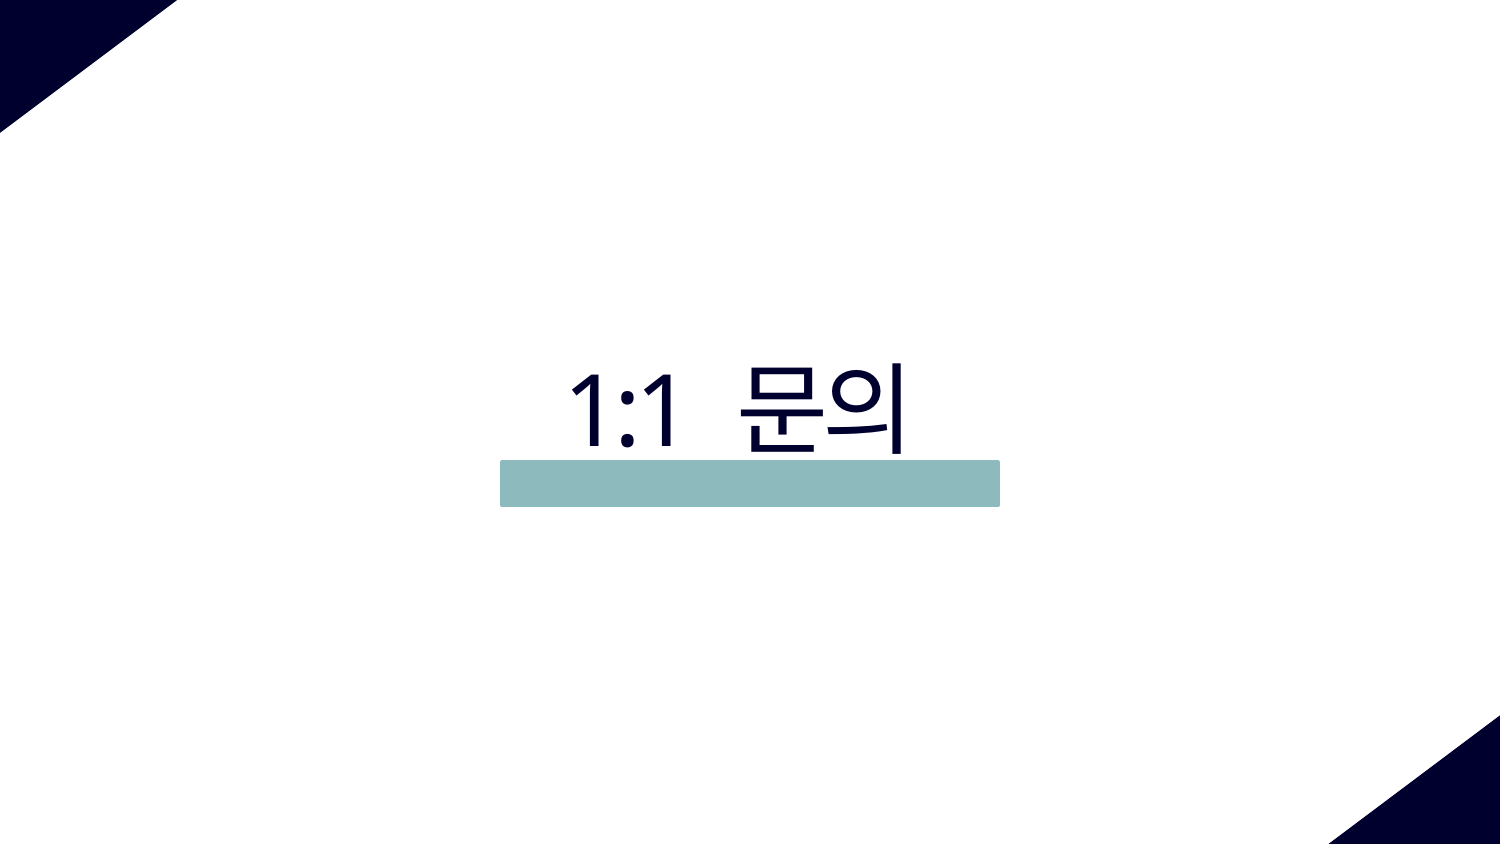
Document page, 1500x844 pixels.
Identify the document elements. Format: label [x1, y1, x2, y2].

text_box [501, 338, 999, 506]
